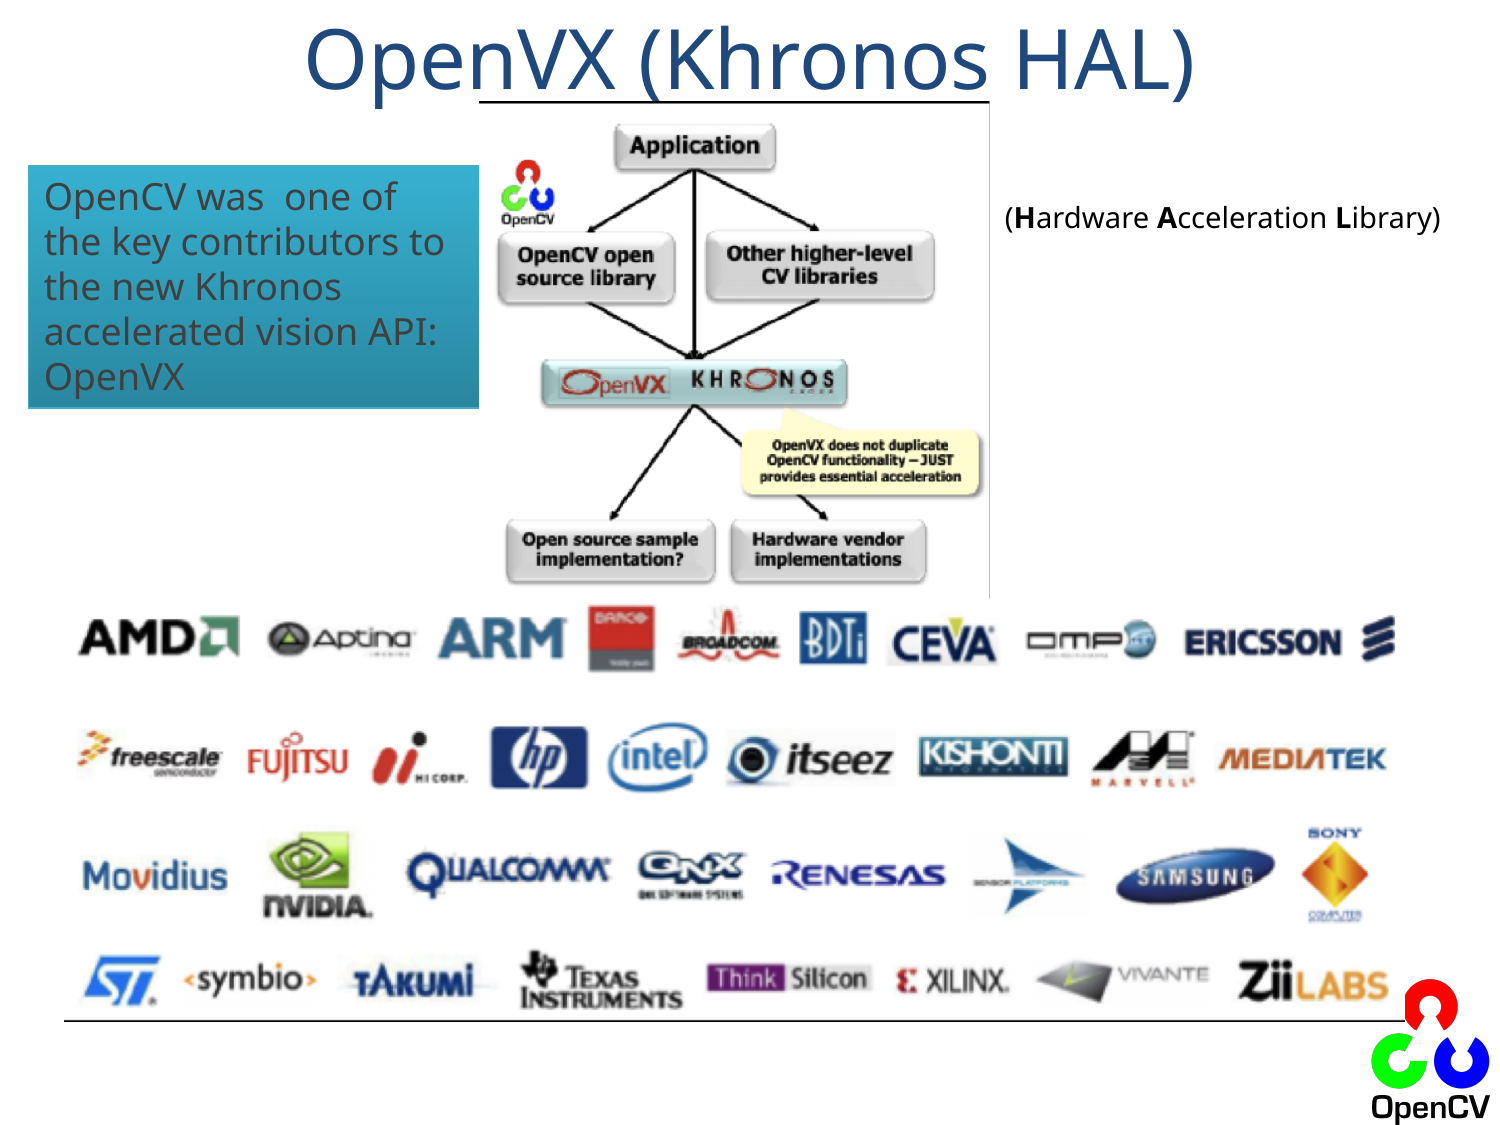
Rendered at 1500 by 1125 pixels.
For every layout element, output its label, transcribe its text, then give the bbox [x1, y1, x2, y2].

picture [64, 101, 1490, 1125]
title OpenVX (Khronos HAL) [75, 0, 1425, 150]
text_box (Hardware Acceleration Library) [995, 192, 1500, 243]
text_box OpenCV was one of the key contributors to the new Khronos accelerated vision API: OpenVX [28, 165, 474, 409]
